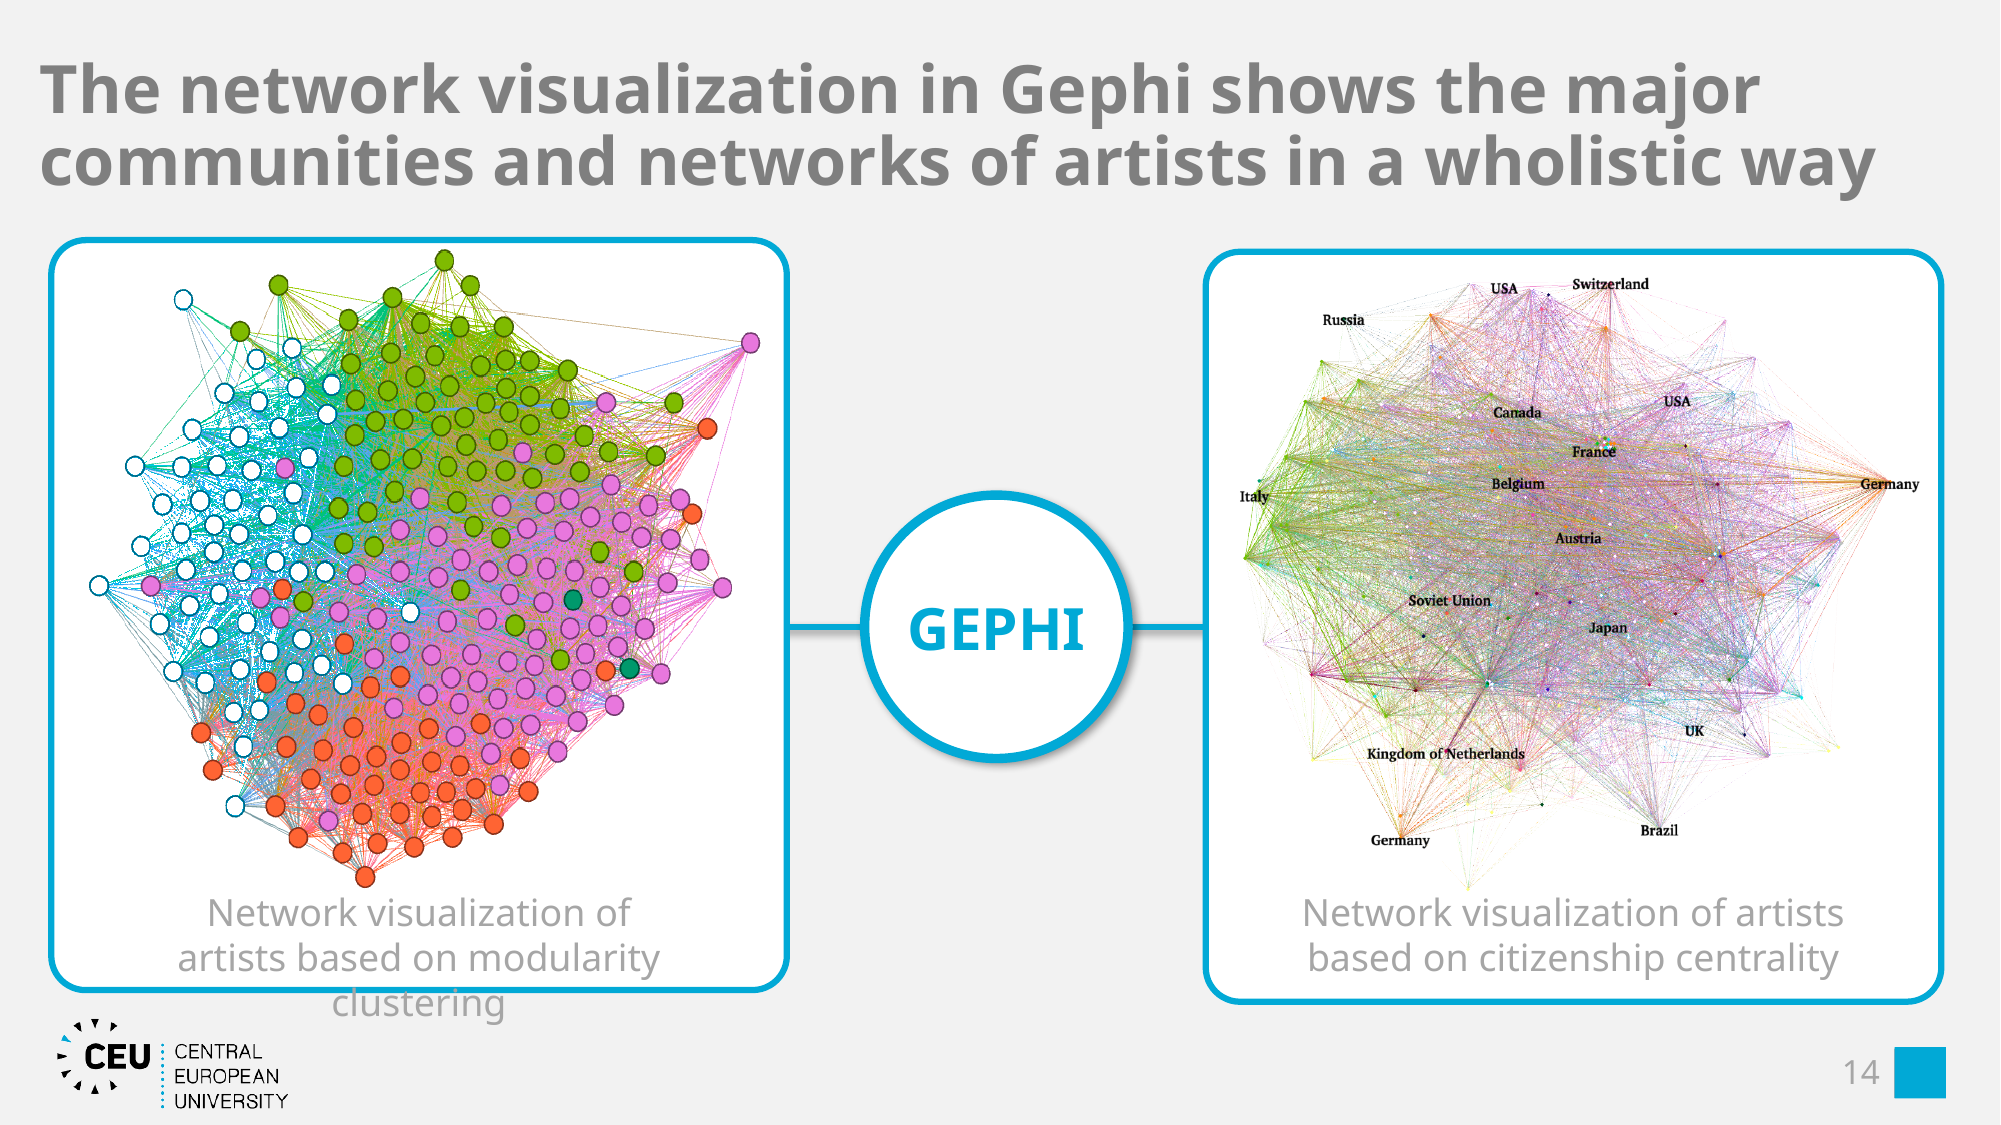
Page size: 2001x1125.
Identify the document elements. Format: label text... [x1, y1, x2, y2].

text_box [775, 247, 788, 626]
picture [38, 1000, 307, 1125]
slide_number 14 [1784, 1048, 1895, 1099]
picture [1217, 256, 1930, 903]
text_box Network visualization of artists based on modularity clustering [135, 903, 703, 1031]
picture [63, 244, 775, 903]
text_box GEPHI [863, 627, 1130, 760]
text_box [50, 247, 135, 992]
text_box Network visualization of artists based on citizenship centrality [1261, 903, 1886, 986]
text_box GEPHI [863, 494, 1130, 626]
text_box [1204, 259, 1943, 1003]
title The network visualization in Gephi shows the major communities and networks of artists in a wholistic way [33, 48, 1967, 215]
text_box [703, 627, 788, 992]
picture [1217, 240, 1930, 255]
